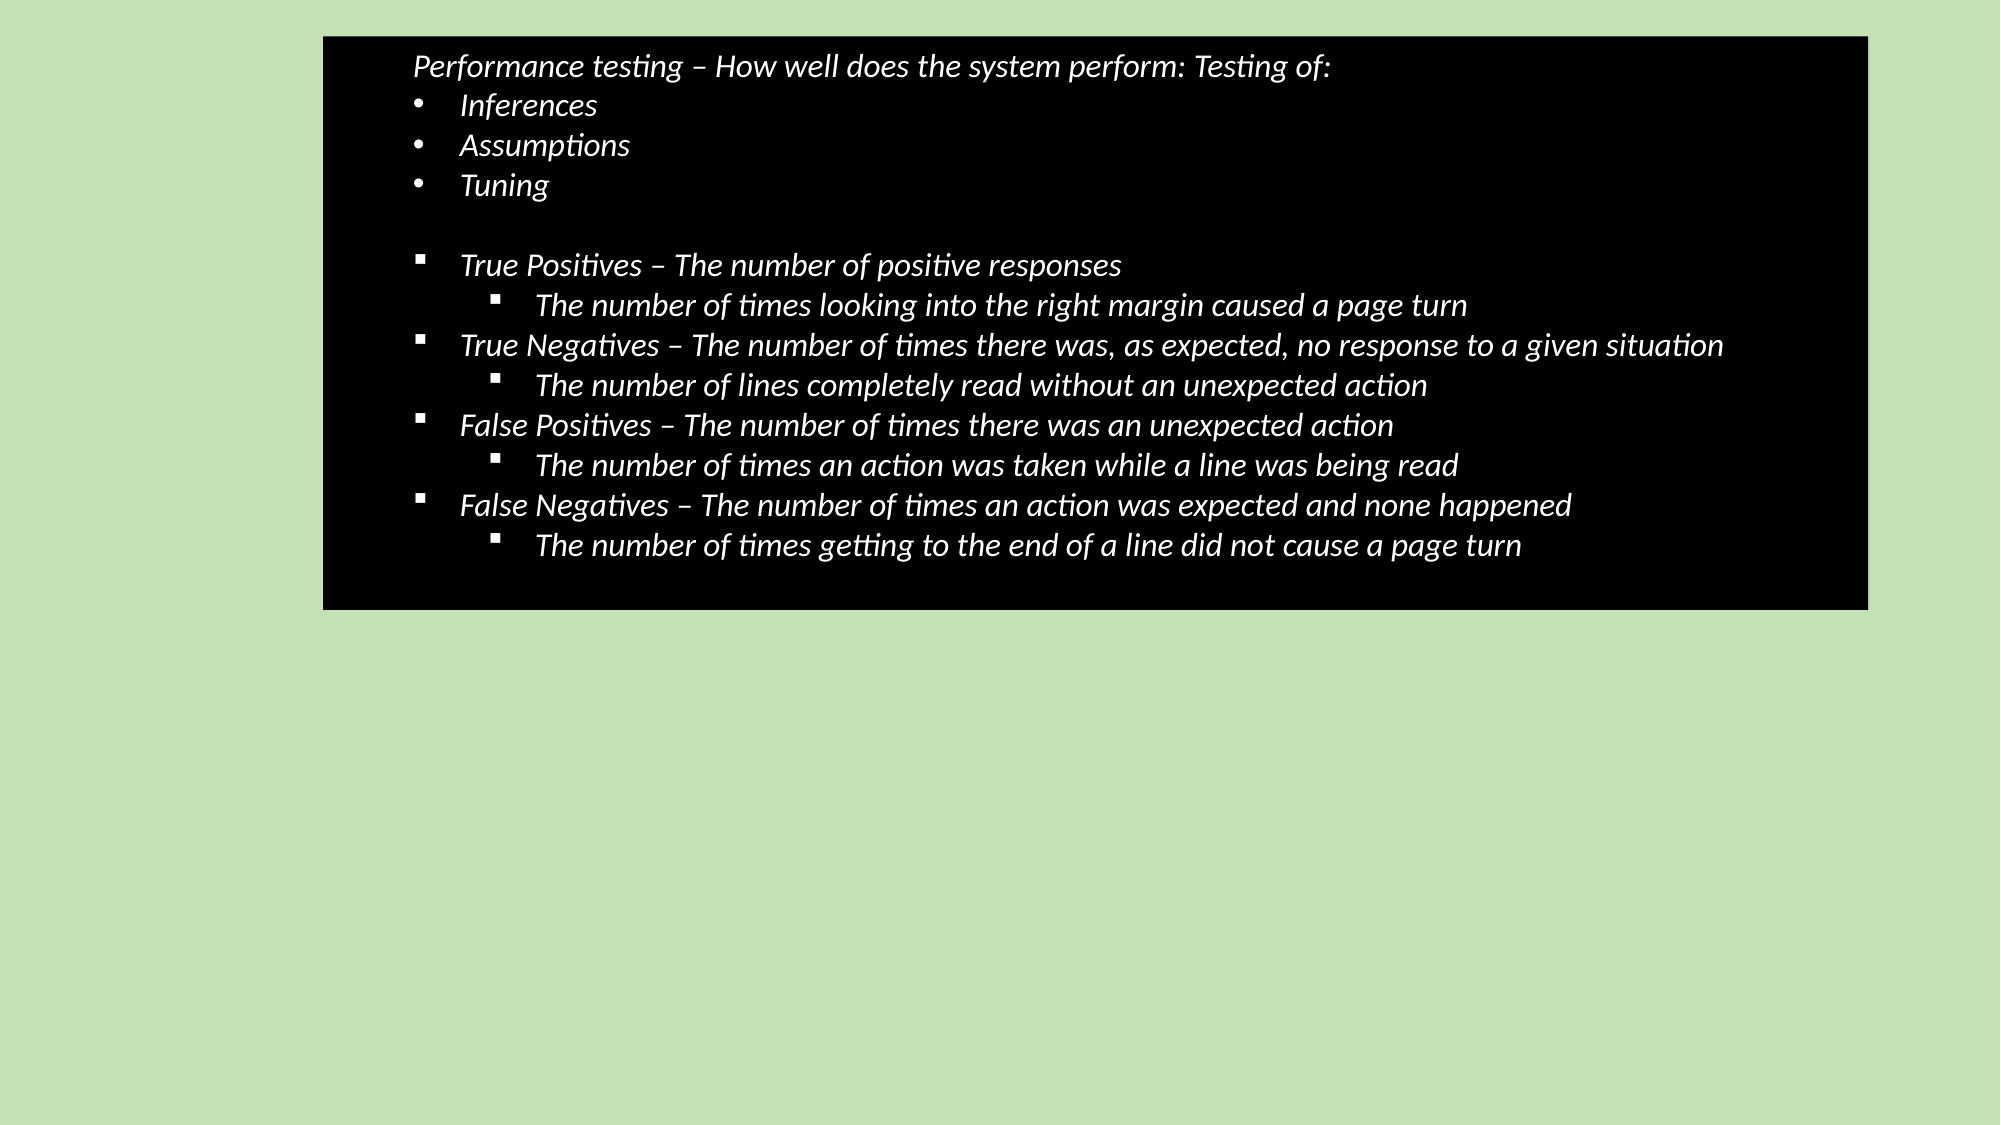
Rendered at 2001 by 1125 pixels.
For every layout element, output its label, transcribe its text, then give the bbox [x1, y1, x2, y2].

text_box Performance testing – How well does the system perform: Testing of: Inferences Assumptions Tuning True Positives – The number of positive responses The number of times looking into the right margin caused a page turn True Negatives – The number of times there was, as expected, no response to a given situation The number of lines completely read without an unexpected action False Positives – The number of times there was an unexpected action The number of times an action was taken while a line was being read False Negatives – The number of times an action was expected and none happened The number of times getting to the end of a line did not cause a page turn [323, 36, 1869, 610]
